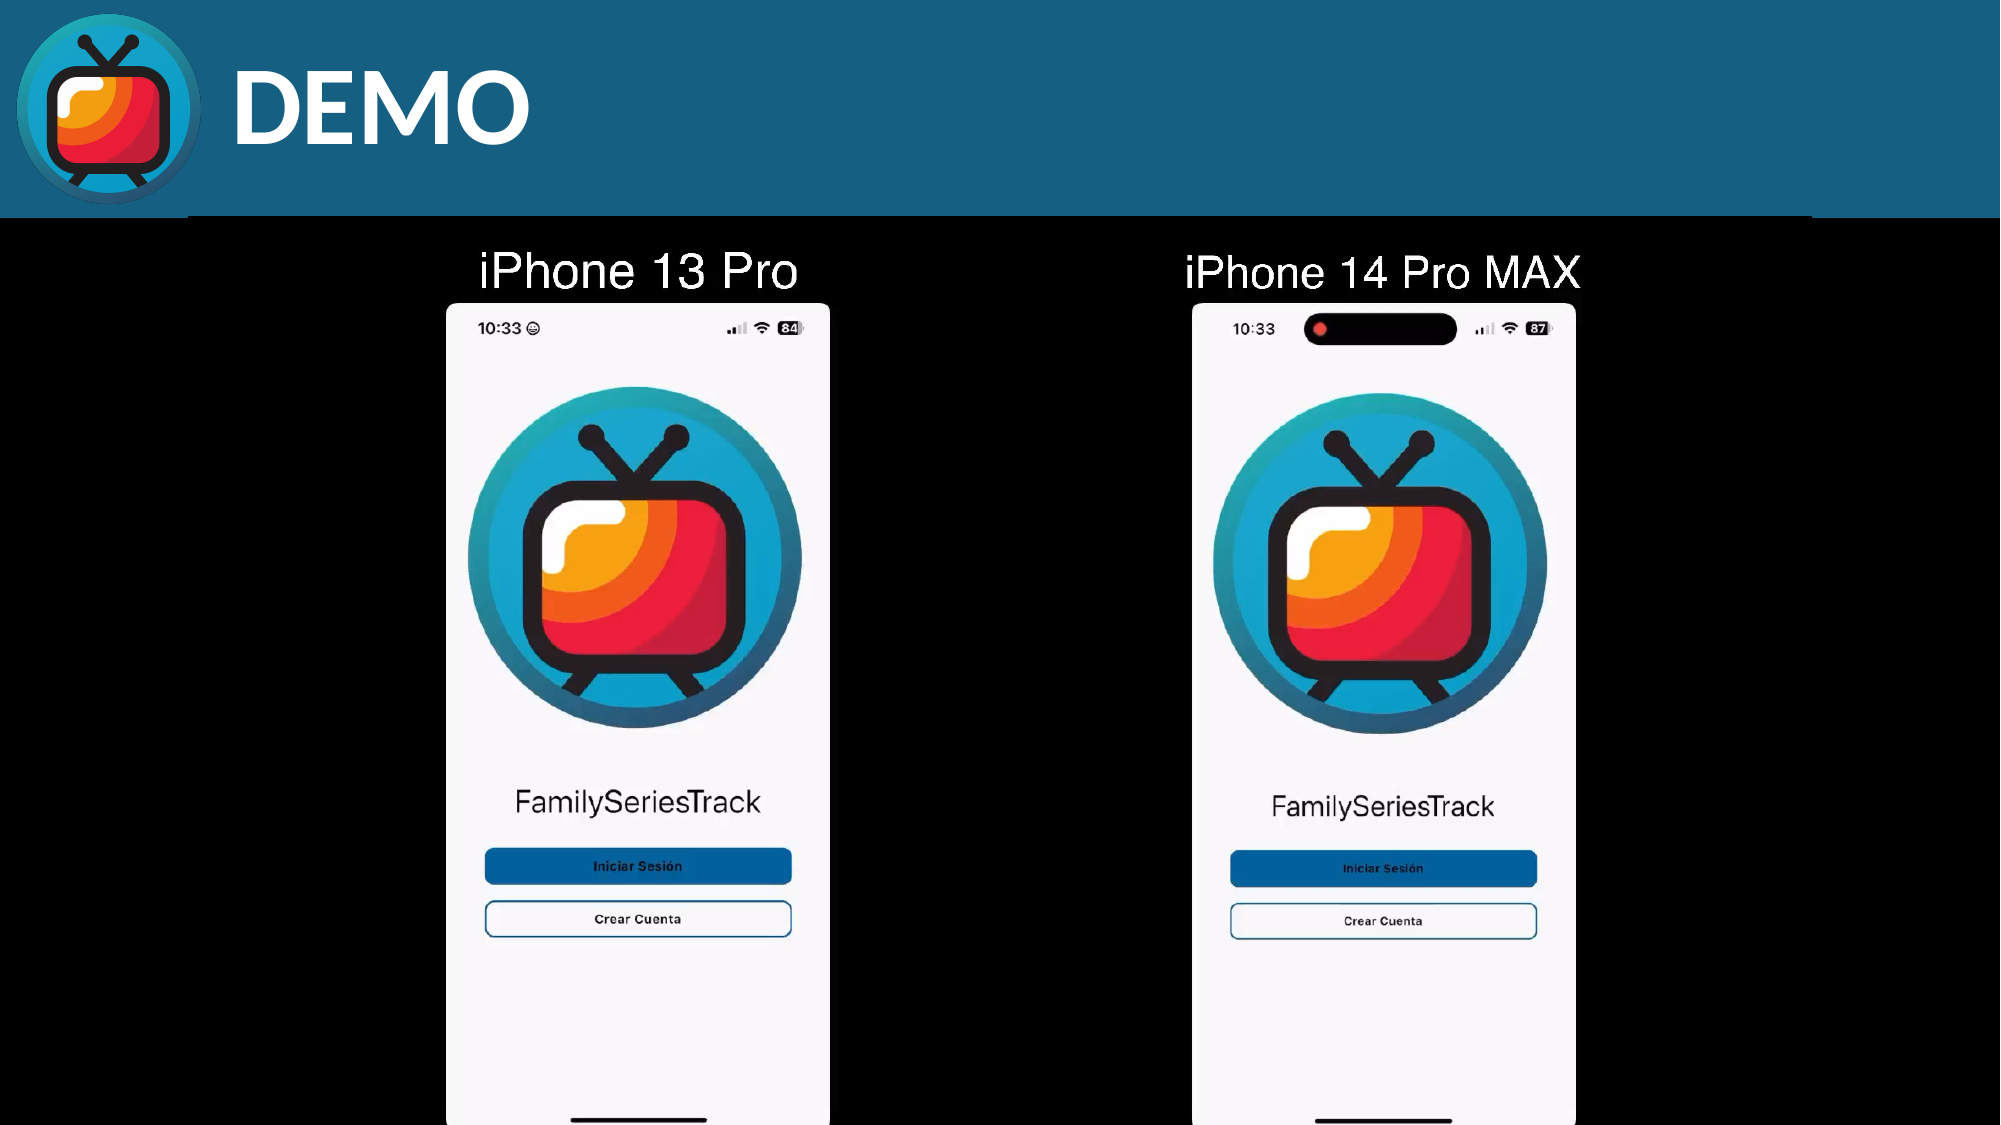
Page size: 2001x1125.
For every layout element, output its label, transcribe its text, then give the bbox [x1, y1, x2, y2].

title DEMO [217, 0, 2000, 217]
picture [0, 0, 217, 217]
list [186, 215, 1814, 1125]
